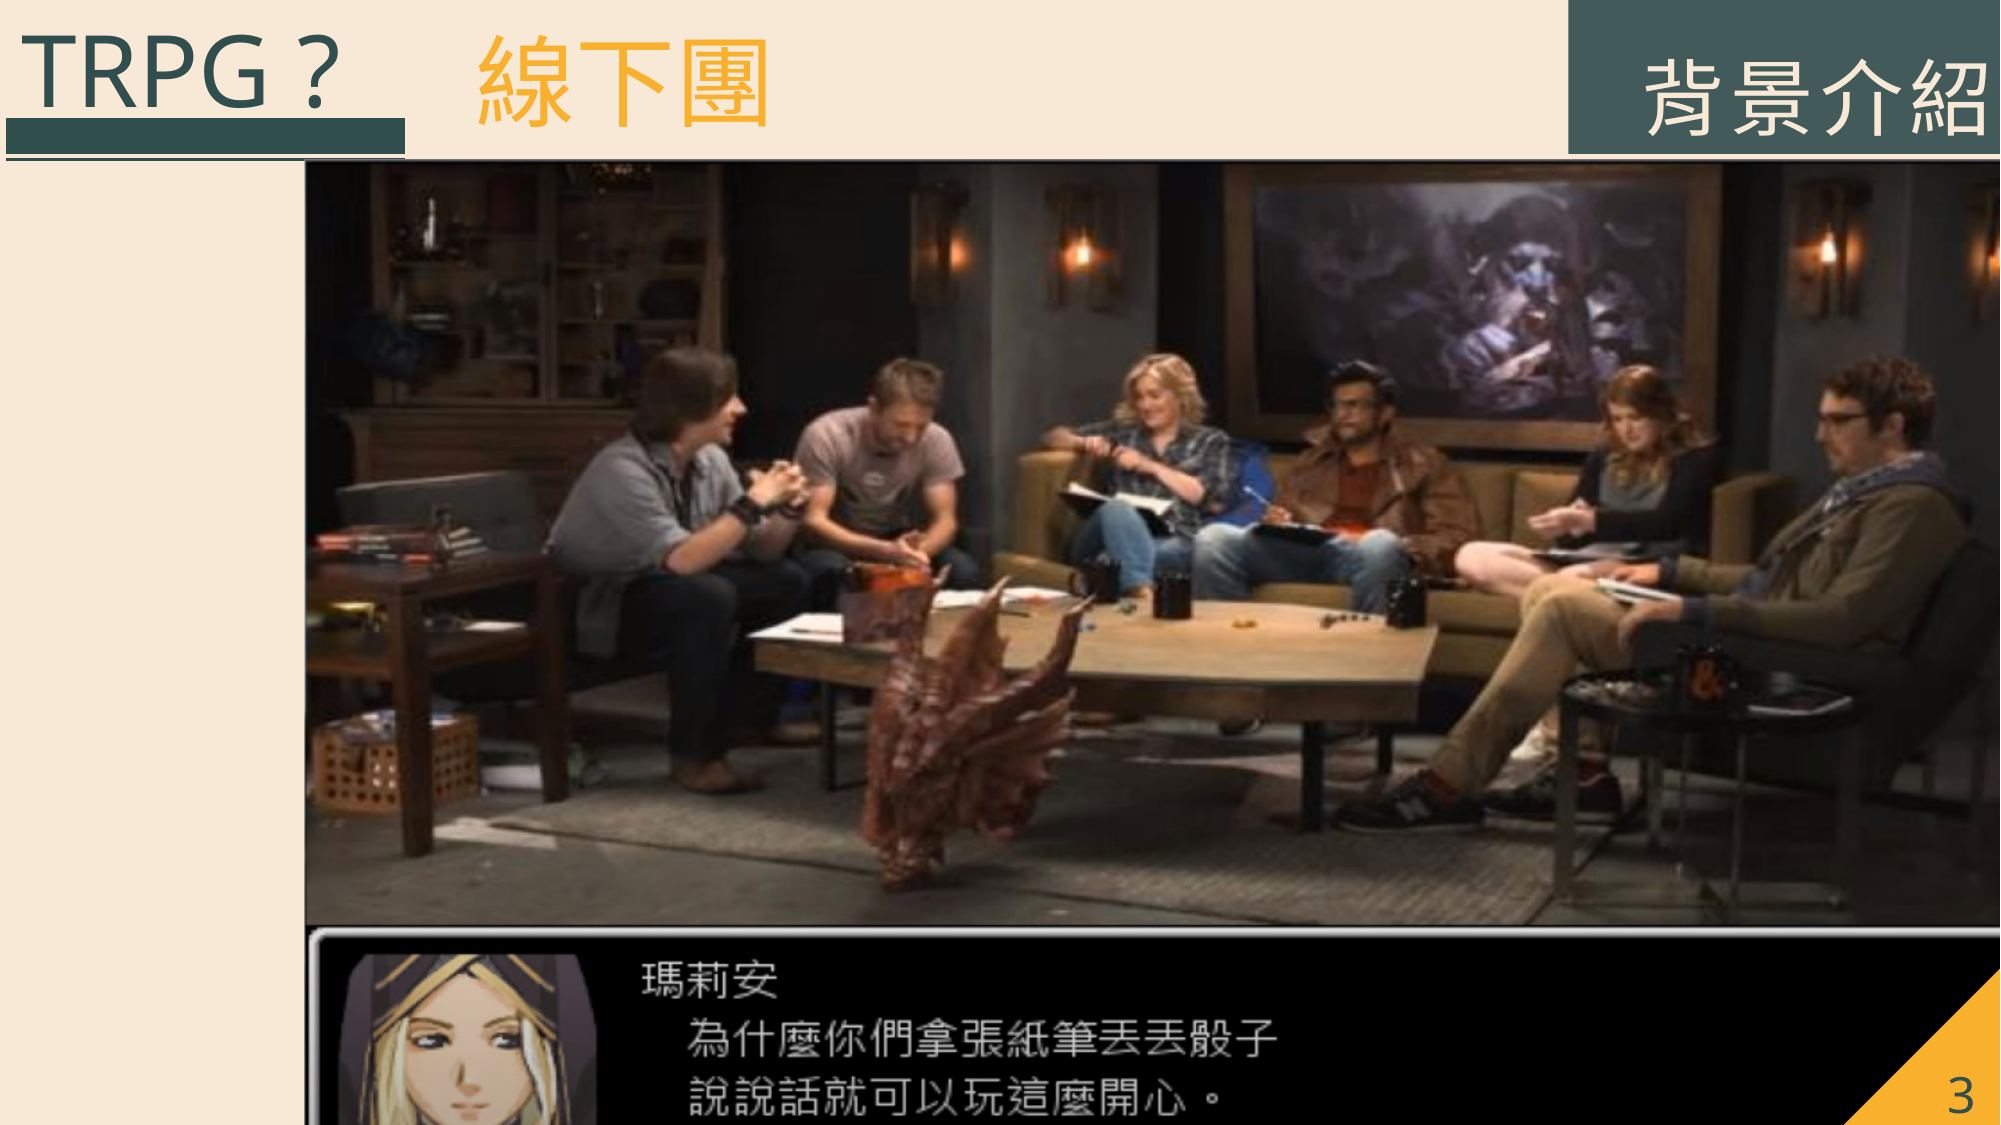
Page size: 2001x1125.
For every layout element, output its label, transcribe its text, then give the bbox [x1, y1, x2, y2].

text_box 背景介紹 [1568, 0, 2000, 154]
text_box TRPG ? [6, 0, 429, 135]
picture [304, 159, 2000, 1125]
text_box 線下團 [461, 11, 884, 147]
